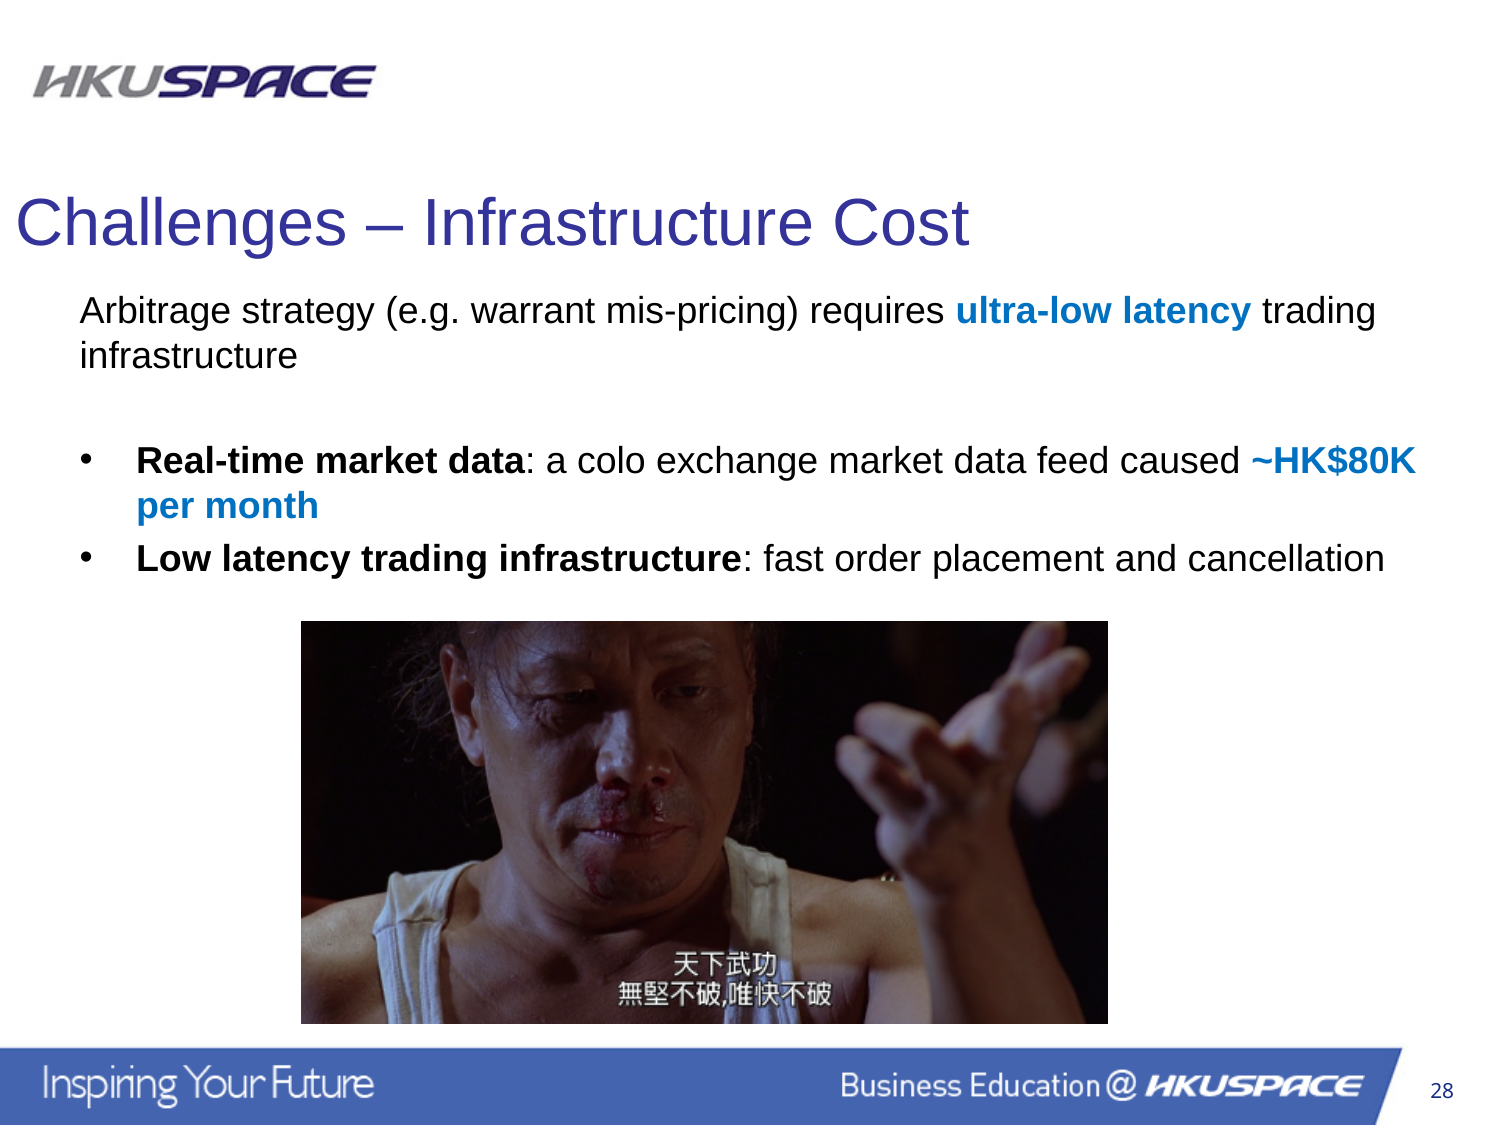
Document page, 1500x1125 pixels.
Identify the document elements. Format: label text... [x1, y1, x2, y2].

title Challenges – Infrastructure Cost [0, 101, 1365, 266]
slide_number 28 [1415, 1070, 1499, 1125]
picture [0, 0, 1500, 1125]
text_box Arbitrage strategy (e.g. warrant mis-pricing) requires ultra-low latency trading infrastructure Real-time market data: a colo exchange market data feed caused ~HK$80K per month Low latency trading infrastructure: fast order placement and cancellation [64, 278, 1447, 1047]
